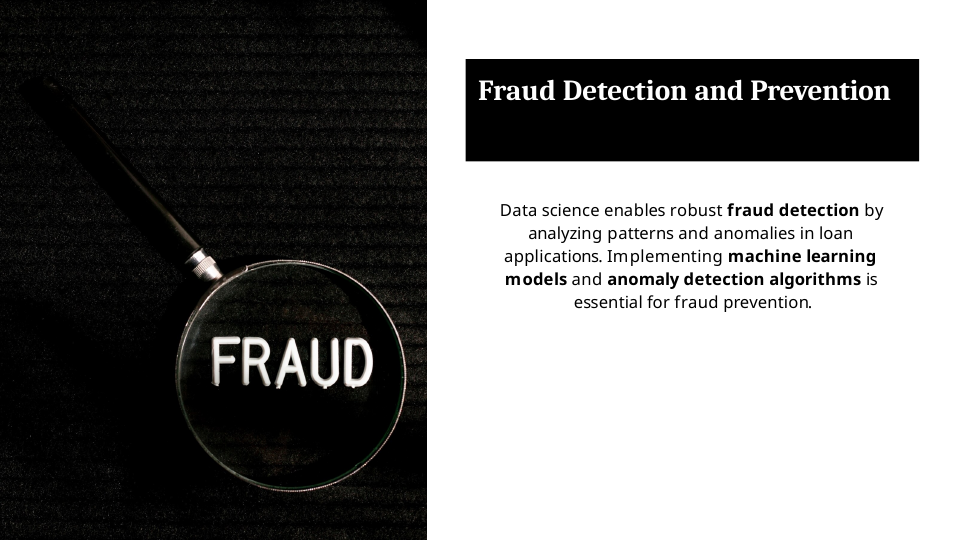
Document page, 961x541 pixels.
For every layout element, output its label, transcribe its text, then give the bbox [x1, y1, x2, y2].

picture [0, 0, 427, 540]
title Fraud Detection and Prevention [465, 59, 920, 162]
text_box Data science enables robust fraud detection by analyzing patterns and anomalies in loan applications. Implementing machine learning models and anomaly detection algorithms is essential for fraud prevention. [495, 195, 890, 312]
